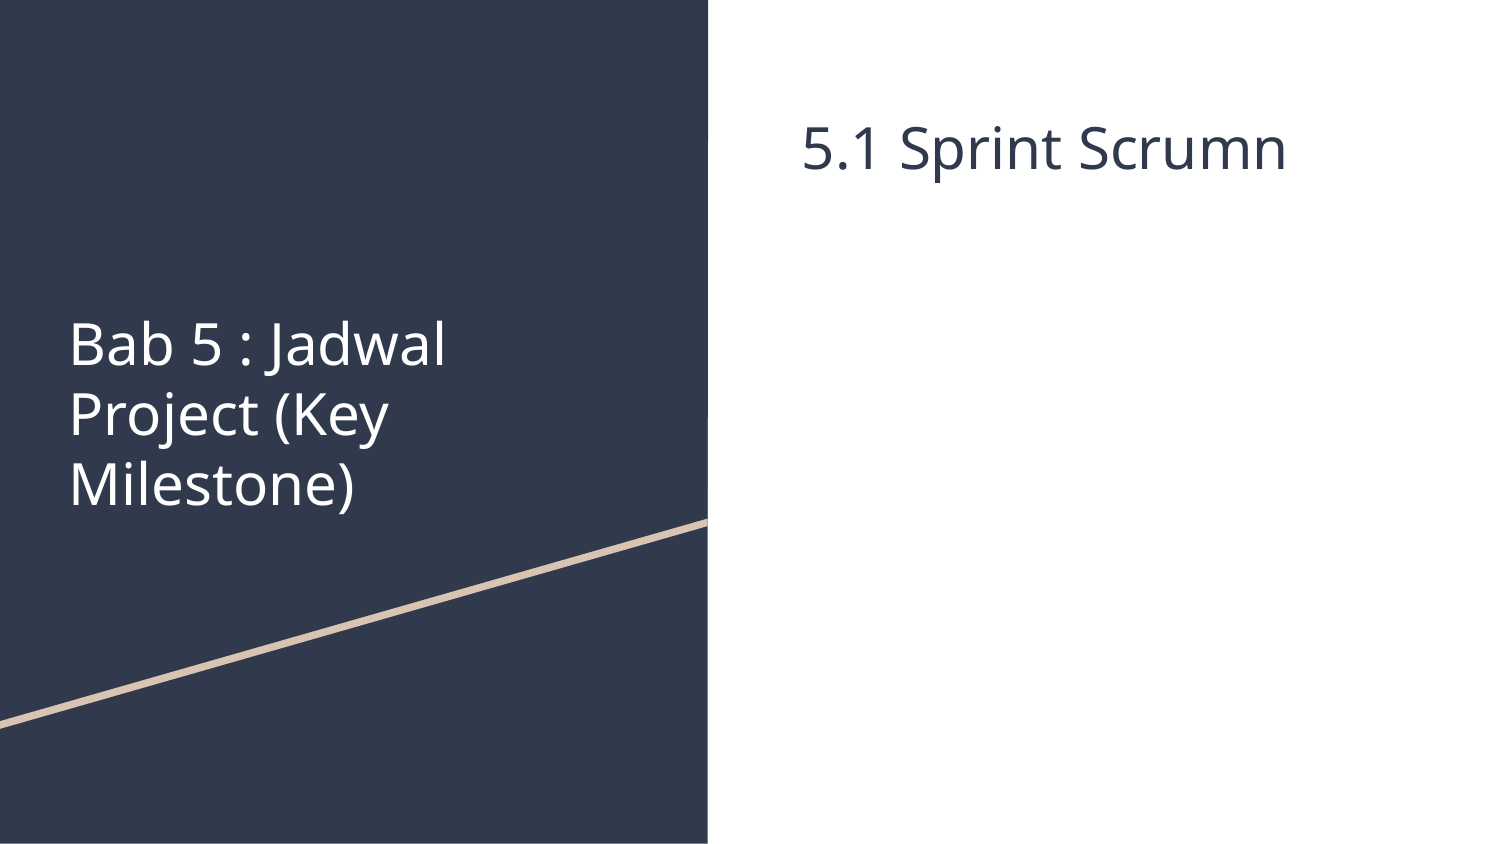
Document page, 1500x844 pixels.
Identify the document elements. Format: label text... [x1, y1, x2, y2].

title Bab 5 : Jadwal Project (Key Milestone) [53, 292, 662, 552]
list 5.1 Sprint Scrumn [786, 85, 1471, 758]
